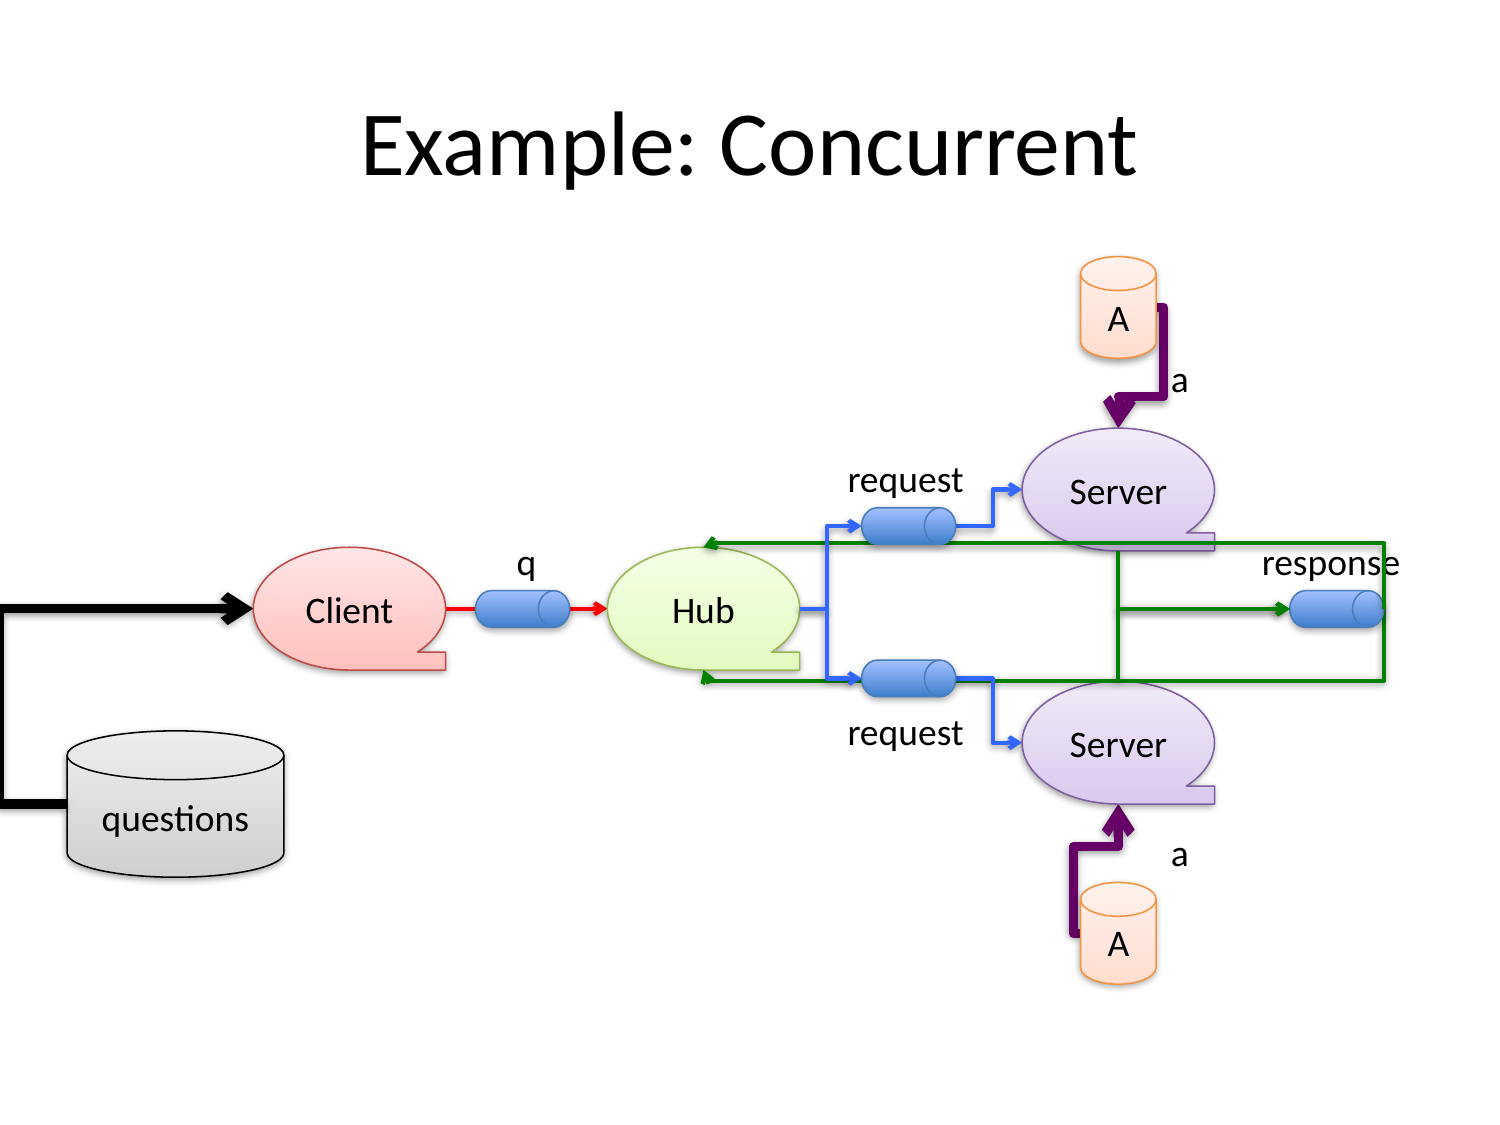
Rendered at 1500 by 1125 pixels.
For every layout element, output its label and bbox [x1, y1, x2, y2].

text_box [1247, 530, 1425, 590]
text_box [1078, 821, 1227, 985]
text_box [1079, 255, 1227, 408]
title [75, 45, 1425, 233]
text_box [66, 730, 285, 878]
text_box [153, 427, 1385, 805]
